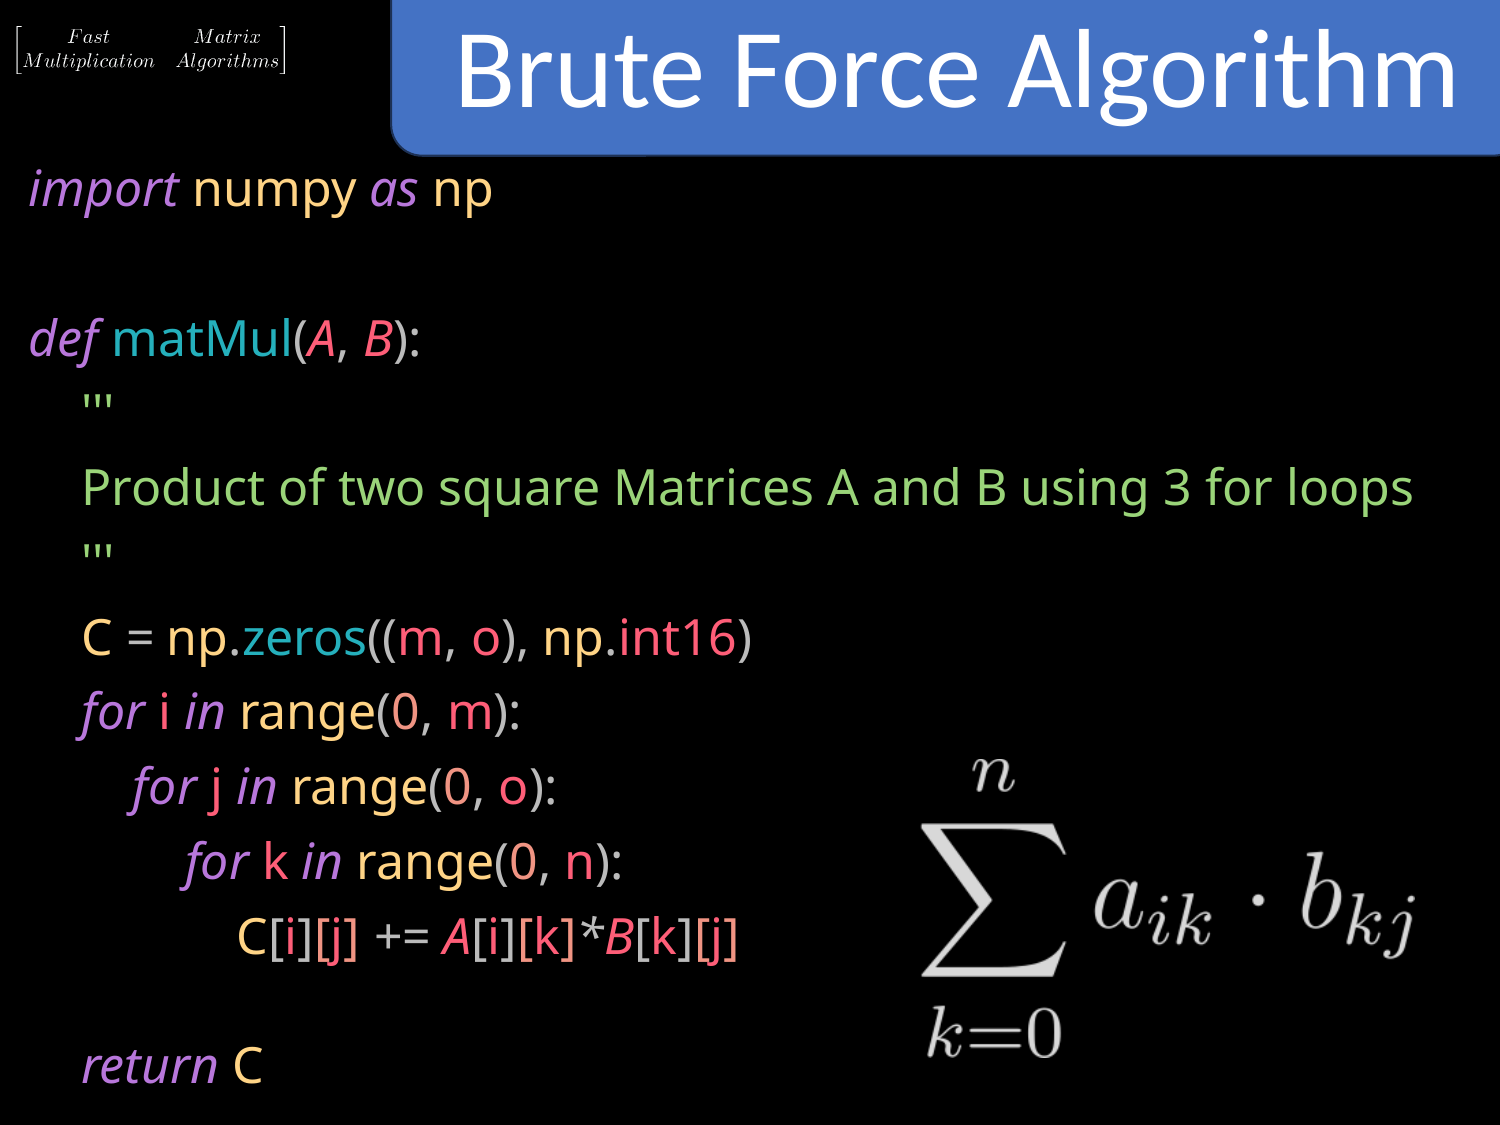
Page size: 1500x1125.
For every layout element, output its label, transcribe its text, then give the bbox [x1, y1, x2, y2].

text_box Brute Force Algorithm [438, 0, 1500, 157]
list import numpy as np def matMul(A, B): ''' Product of two square Matrices A and B using 3 for loops ''' C = np.zeros((m, o), np.int16) for i in range(0, m): for j in range(0, o): for k in range(0, n): C[i][j] += A[i][k]*B[k][j] return C [13, 155, 1485, 1125]
picture [915, 759, 1415, 1058]
picture [0, 0, 438, 266]
